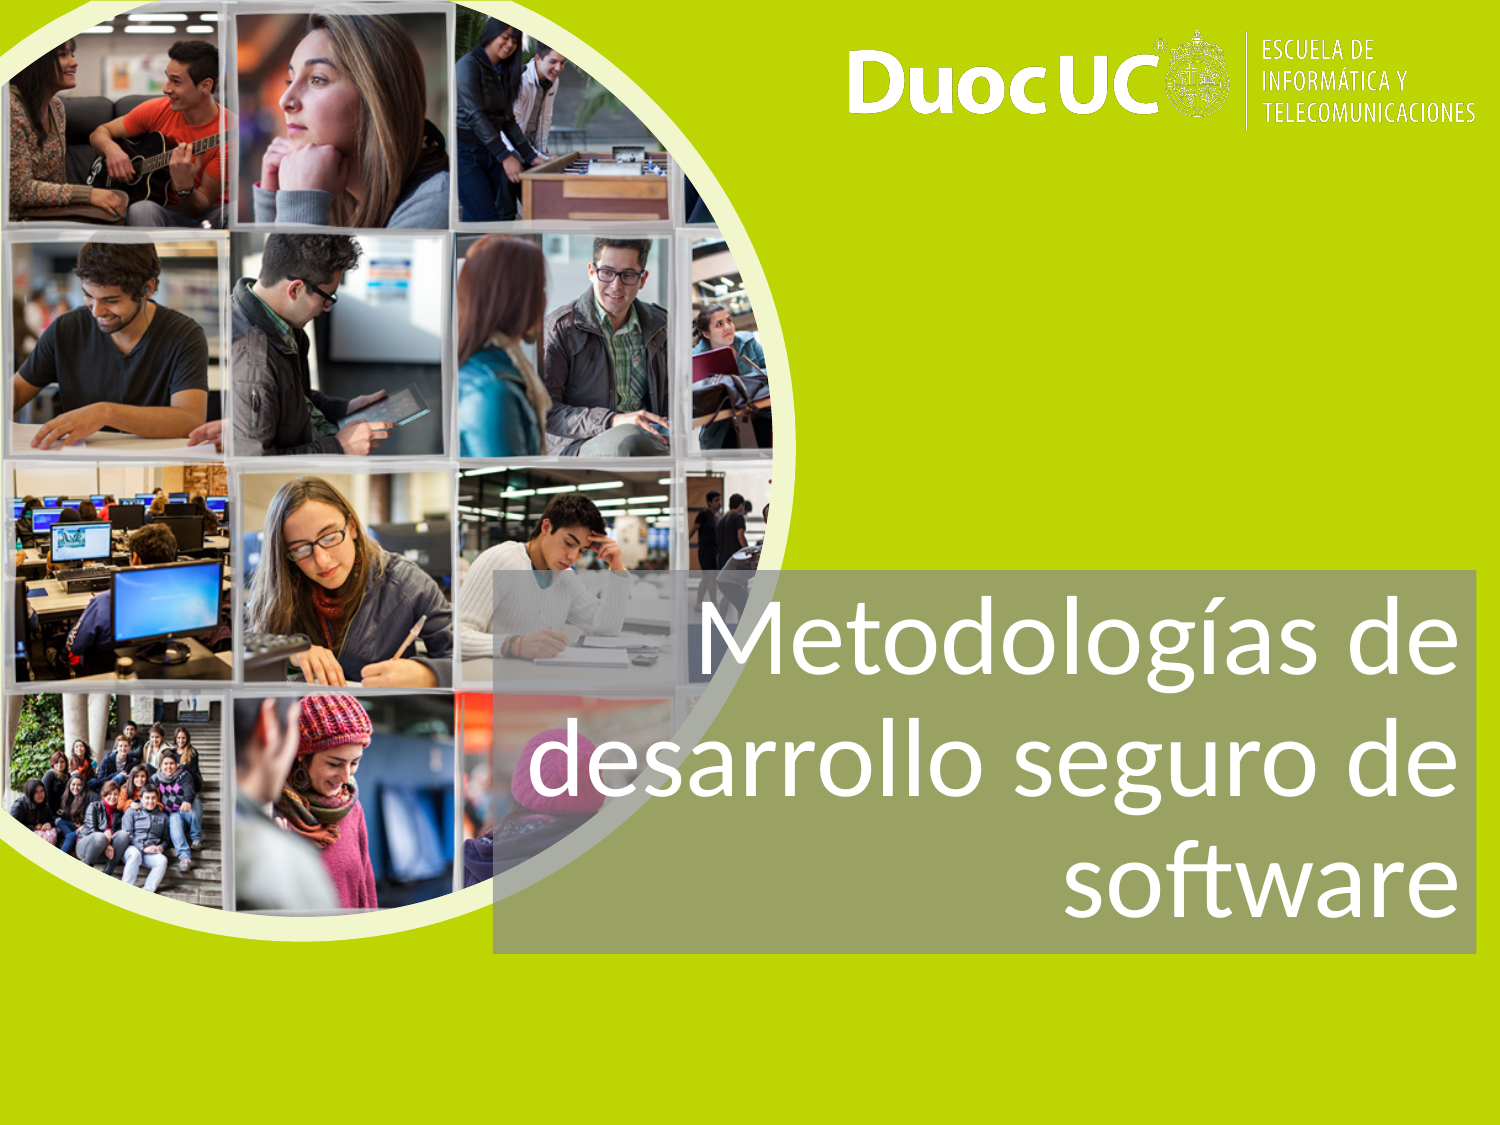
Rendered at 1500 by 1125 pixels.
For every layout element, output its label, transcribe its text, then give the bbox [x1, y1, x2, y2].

picture [0, 0, 773, 917]
title Metodologías de desarrollo seguro de software [492, 570, 1477, 954]
picture [849, 30, 1475, 130]
